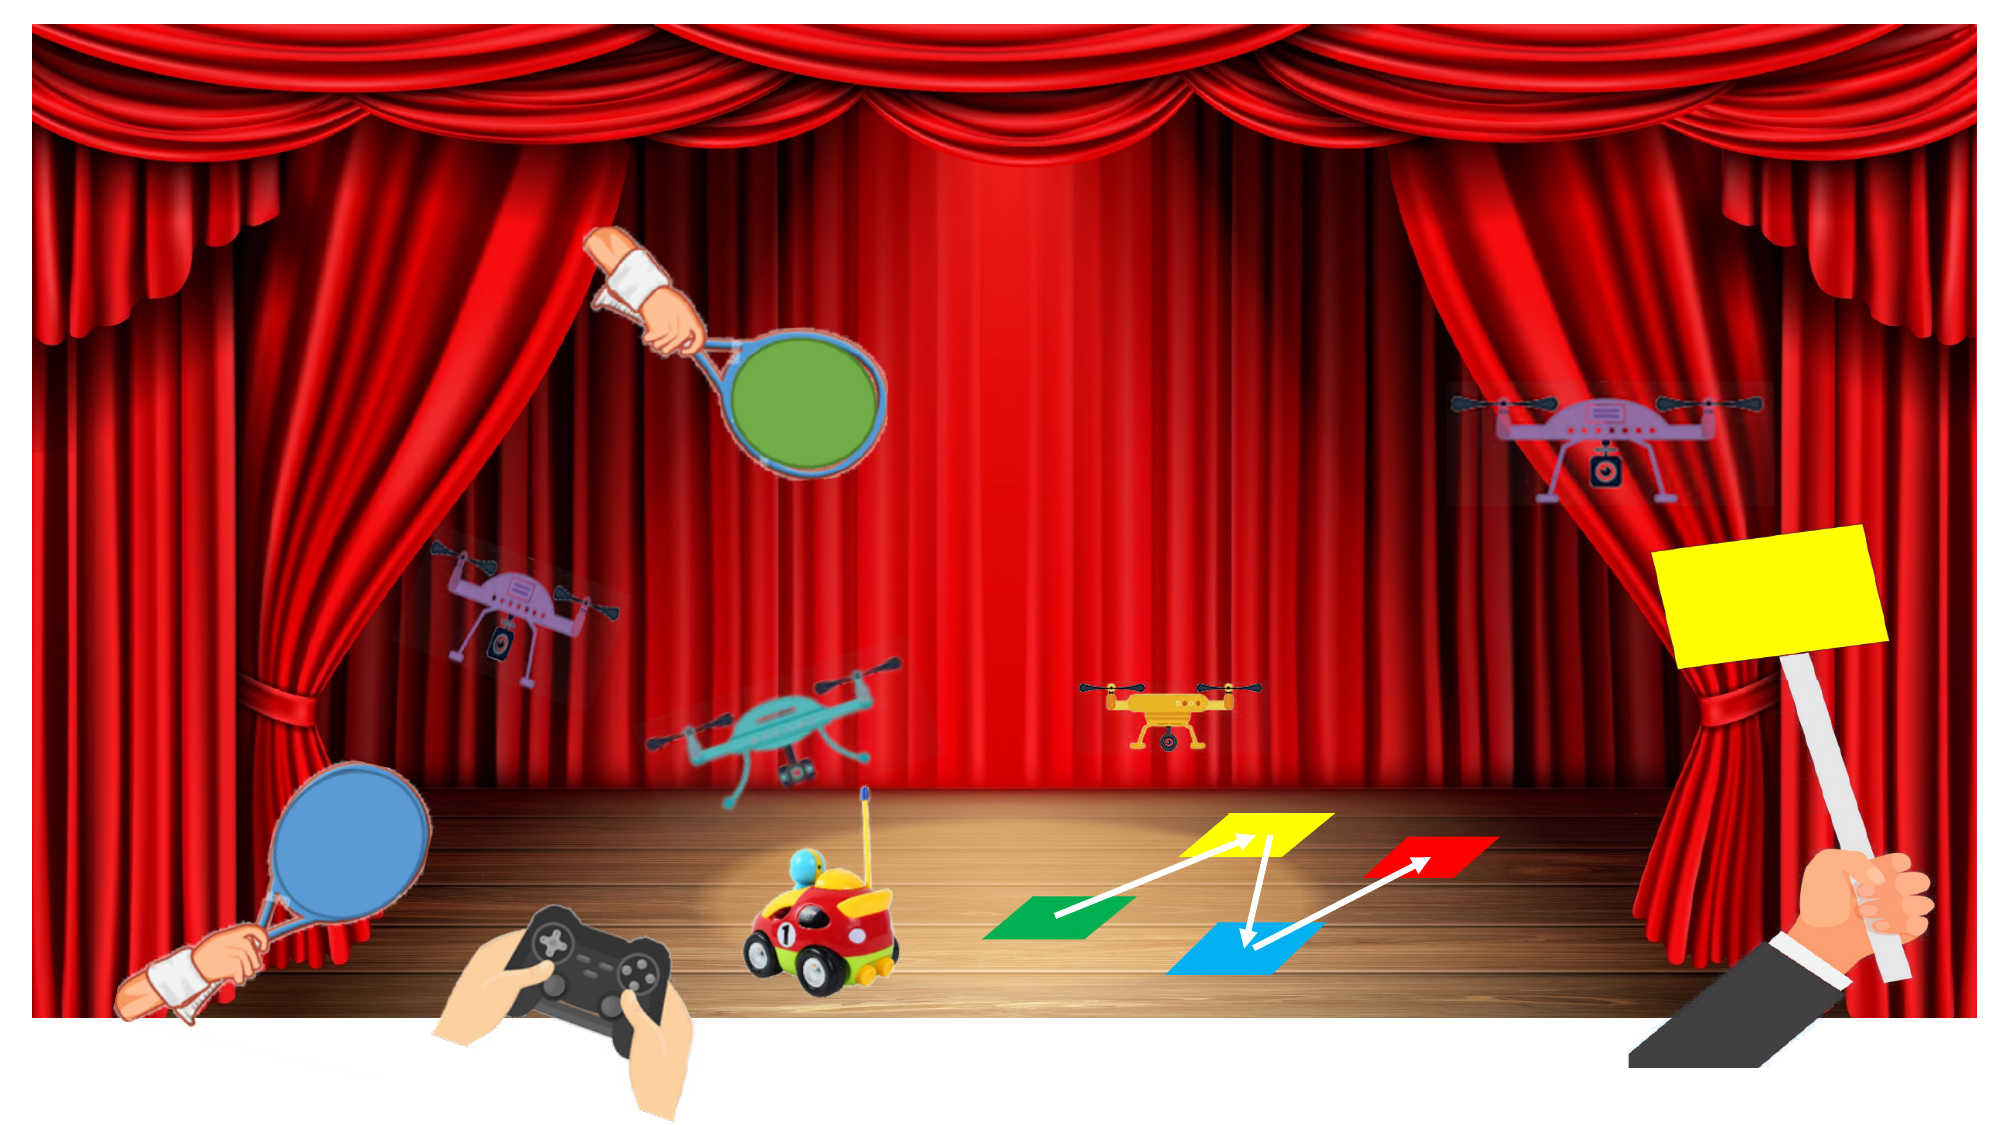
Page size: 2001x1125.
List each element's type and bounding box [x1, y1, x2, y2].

text_box [32, 24, 1977, 1125]
